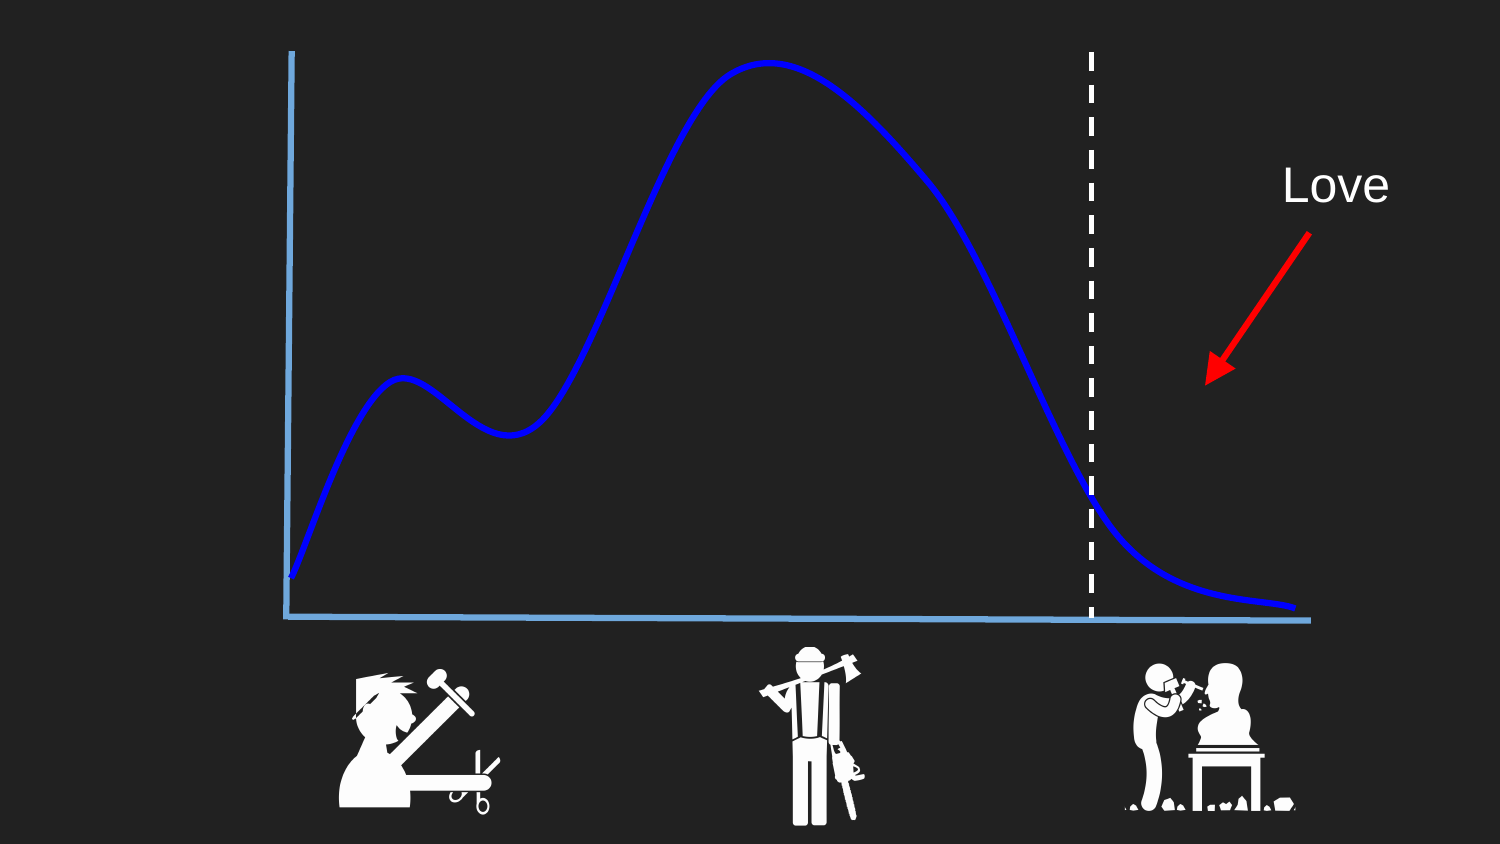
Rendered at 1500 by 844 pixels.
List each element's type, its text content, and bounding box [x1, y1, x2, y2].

picture [733, 647, 897, 827]
text_box Love [1316, 137, 1430, 233]
picture [1124, 642, 1296, 831]
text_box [1204, 232, 1310, 386]
picture [334, 642, 506, 831]
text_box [286, 50, 1312, 621]
